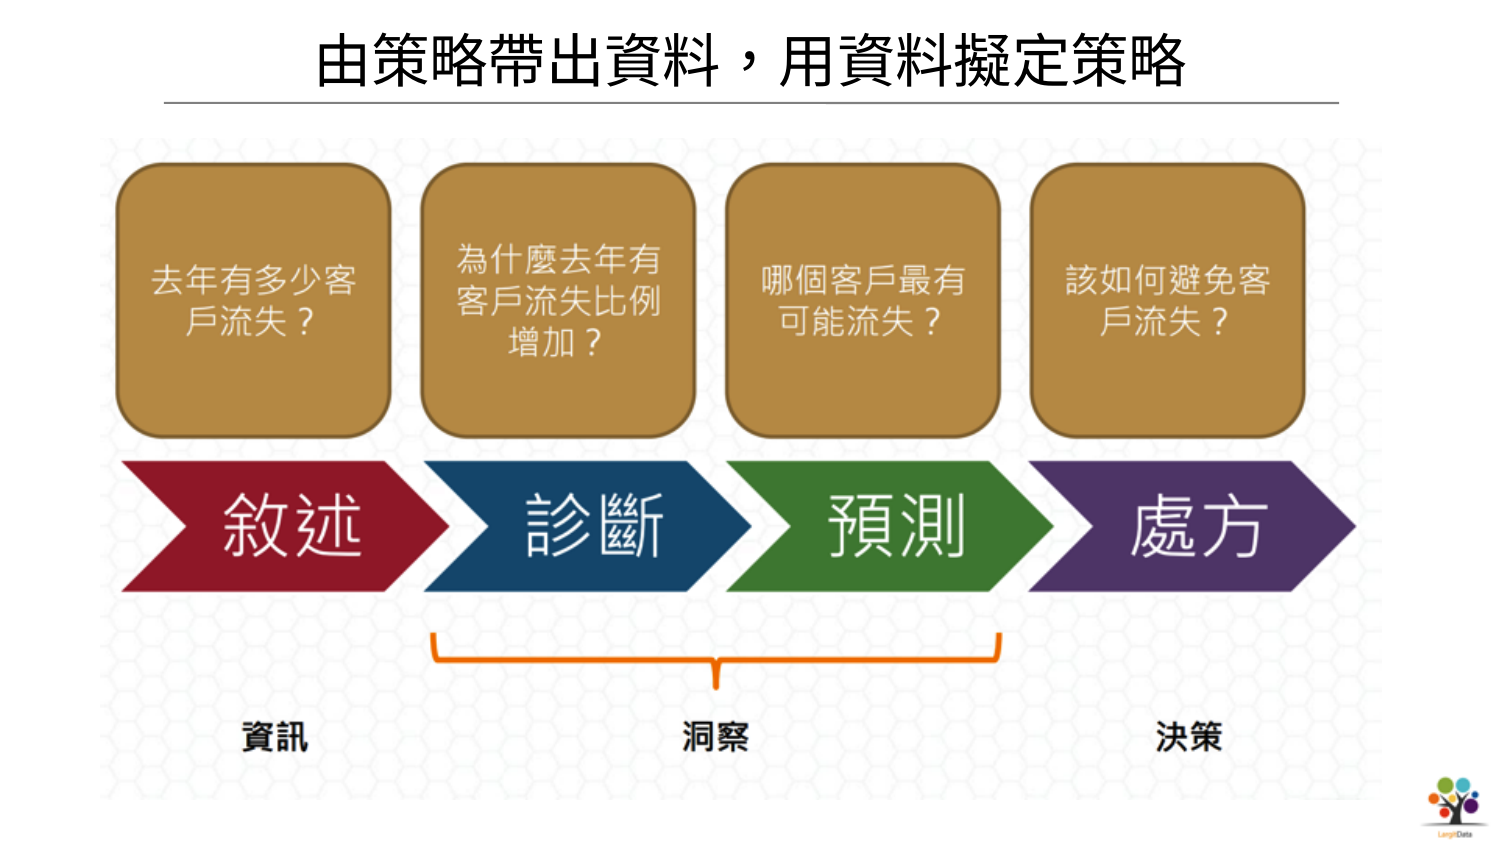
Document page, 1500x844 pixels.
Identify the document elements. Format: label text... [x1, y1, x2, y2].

picture [100, 138, 1383, 800]
picture [1418, 775, 1493, 841]
text_box 由策略帶出資料，用資料擬定策略 [262, 20, 1238, 98]
